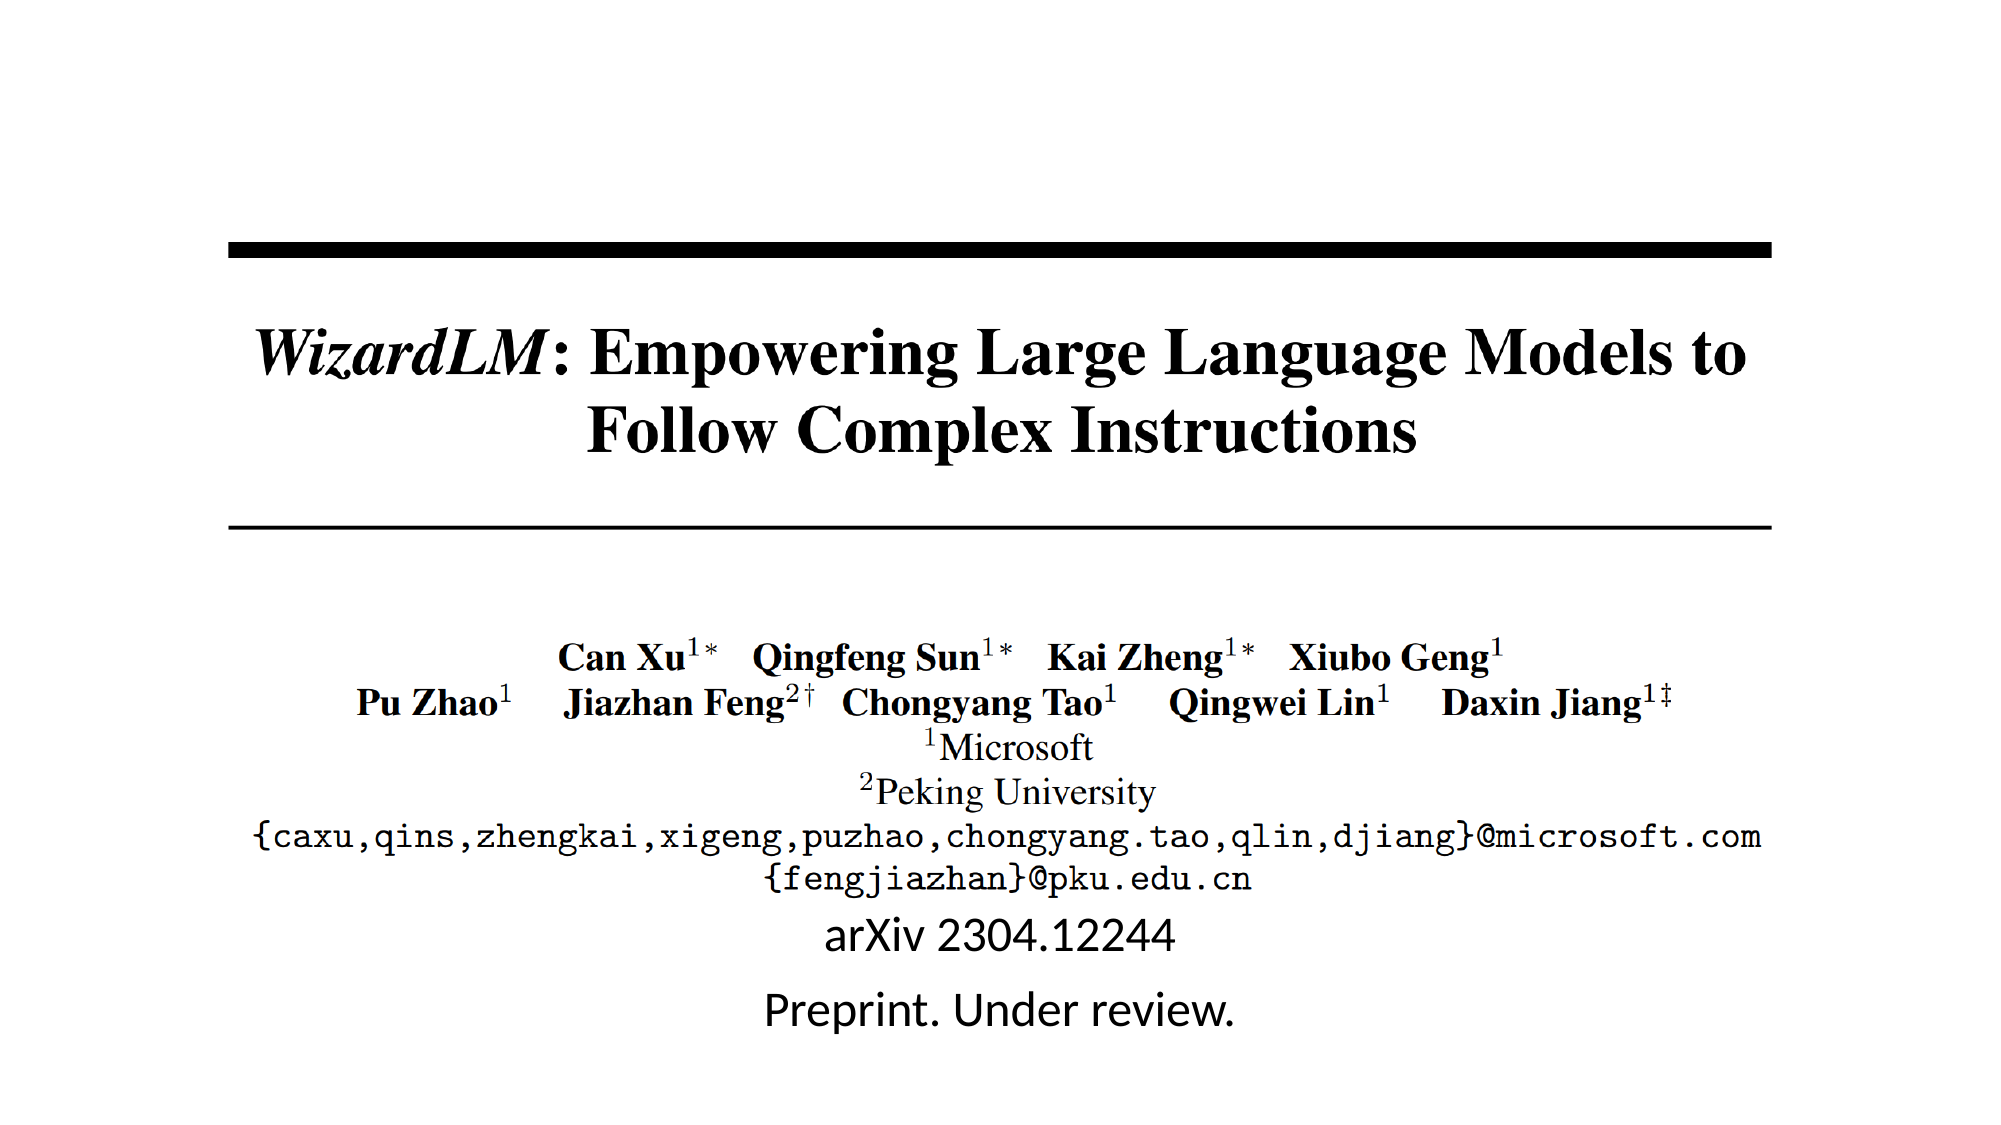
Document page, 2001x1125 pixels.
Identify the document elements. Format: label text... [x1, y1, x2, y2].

subtitle arXiv 2304.12244 Preprint. Under review. [249, 901, 1750, 1125]
picture [228, 224, 1772, 901]
